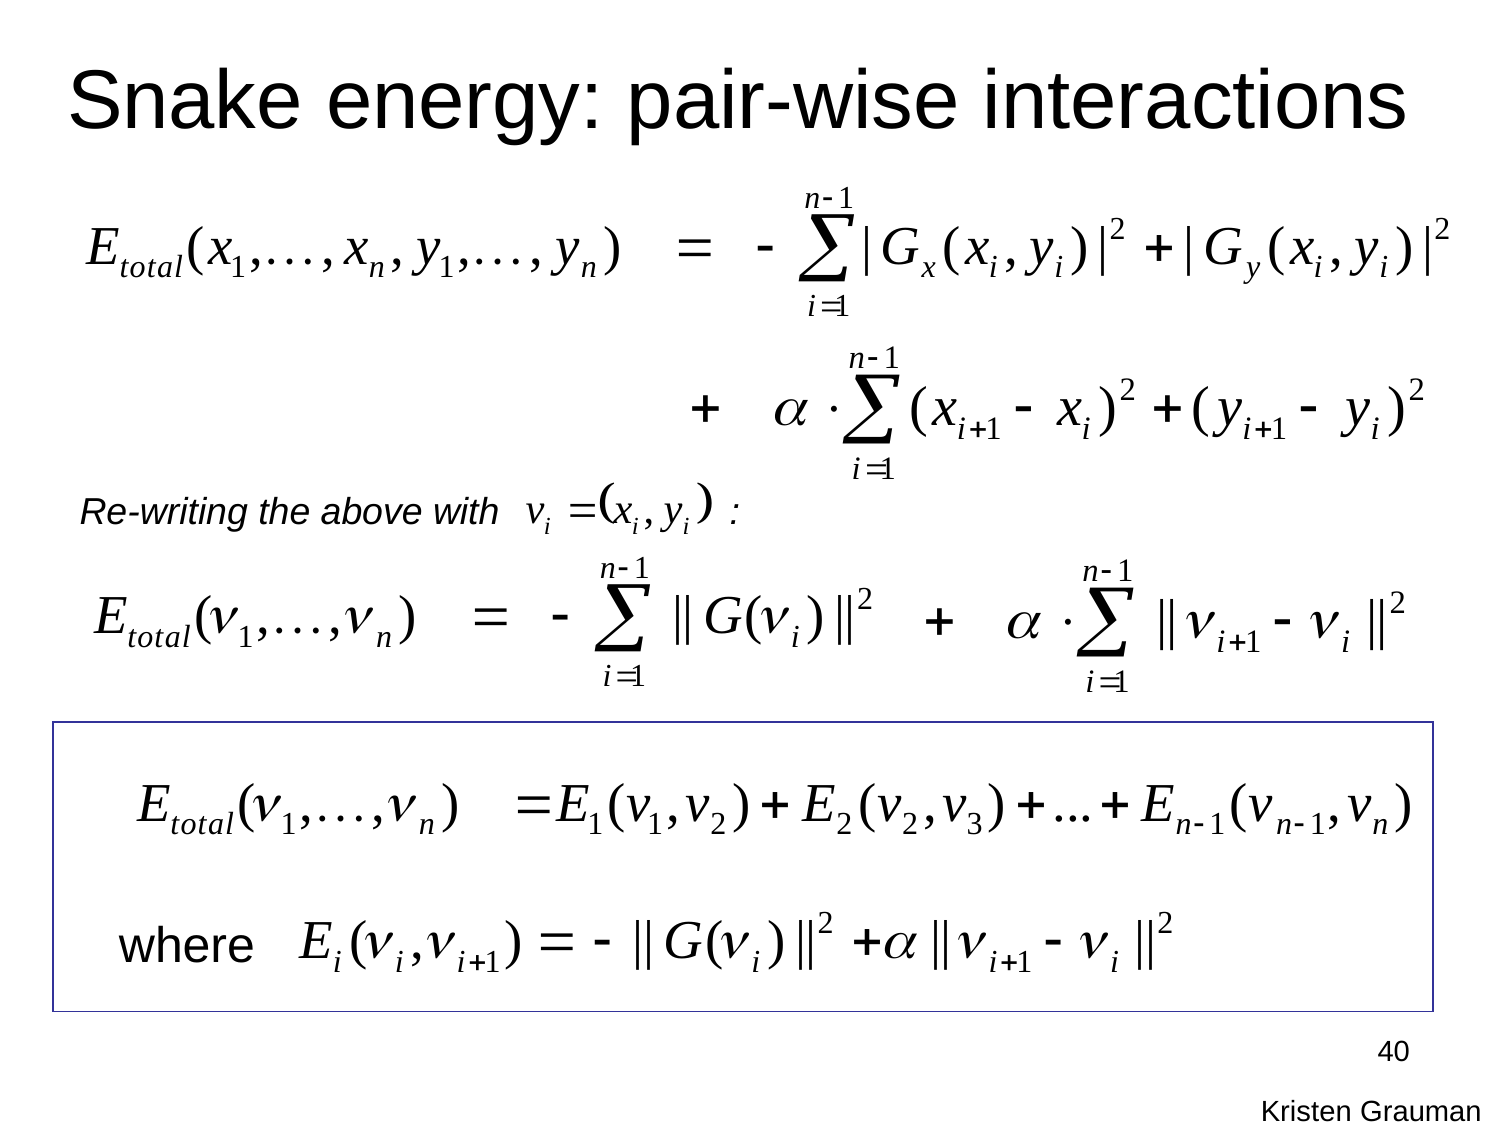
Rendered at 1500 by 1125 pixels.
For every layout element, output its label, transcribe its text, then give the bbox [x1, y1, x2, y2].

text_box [680, 331, 1436, 492]
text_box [126, 765, 1422, 849]
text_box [64, 479, 822, 545]
text_box Kristen Grauman [1246, 1084, 1500, 1125]
title Snake energy: pair-wise interactions [0, 1, 1500, 190]
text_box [83, 542, 1421, 705]
text_box [53, 721, 1433, 1012]
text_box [75, 172, 1462, 329]
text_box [289, 898, 1182, 986]
slide_number 40 [1074, 1024, 1426, 1103]
